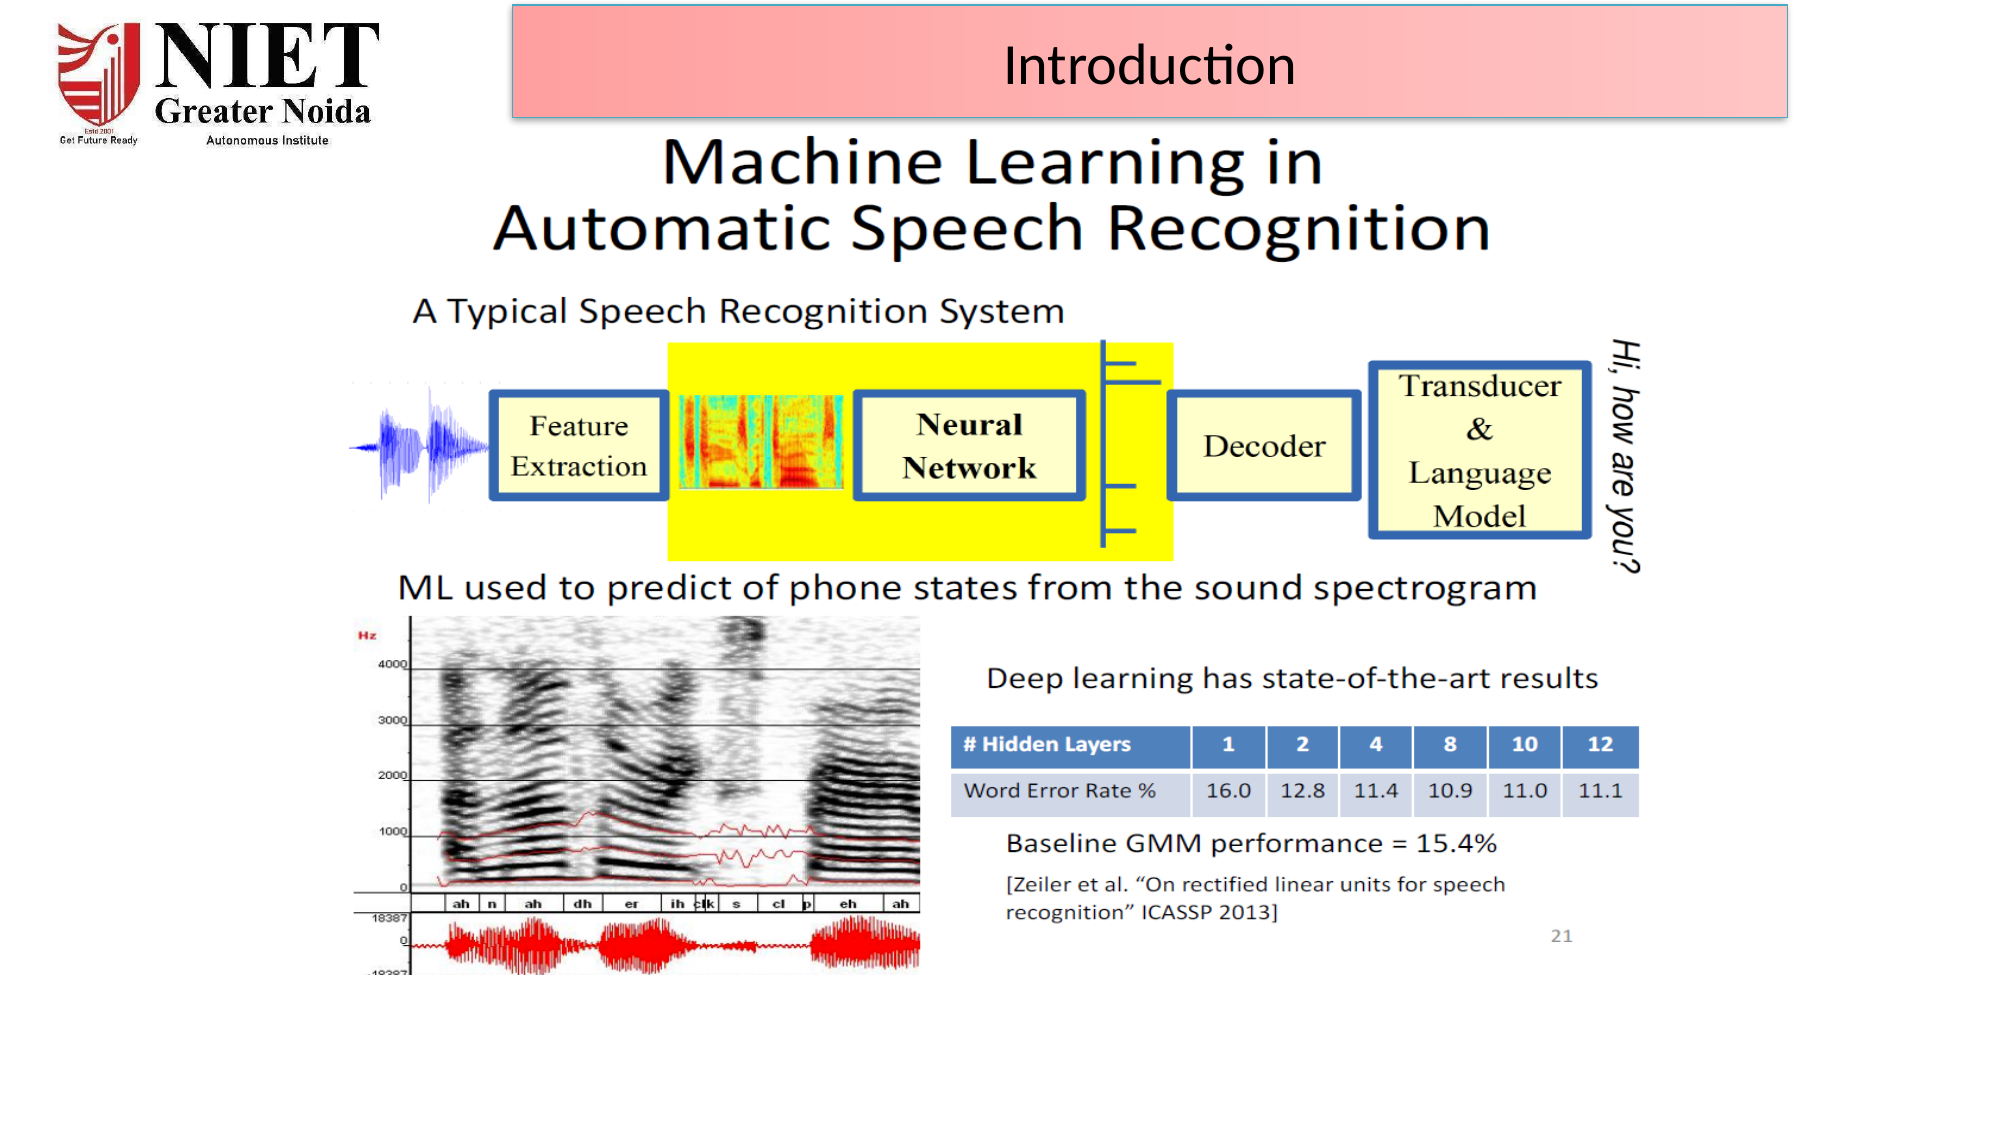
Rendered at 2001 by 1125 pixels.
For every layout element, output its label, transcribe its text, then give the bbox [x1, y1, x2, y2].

text_box Introduction [512, 4, 1788, 118]
picture [37, 5, 1650, 976]
